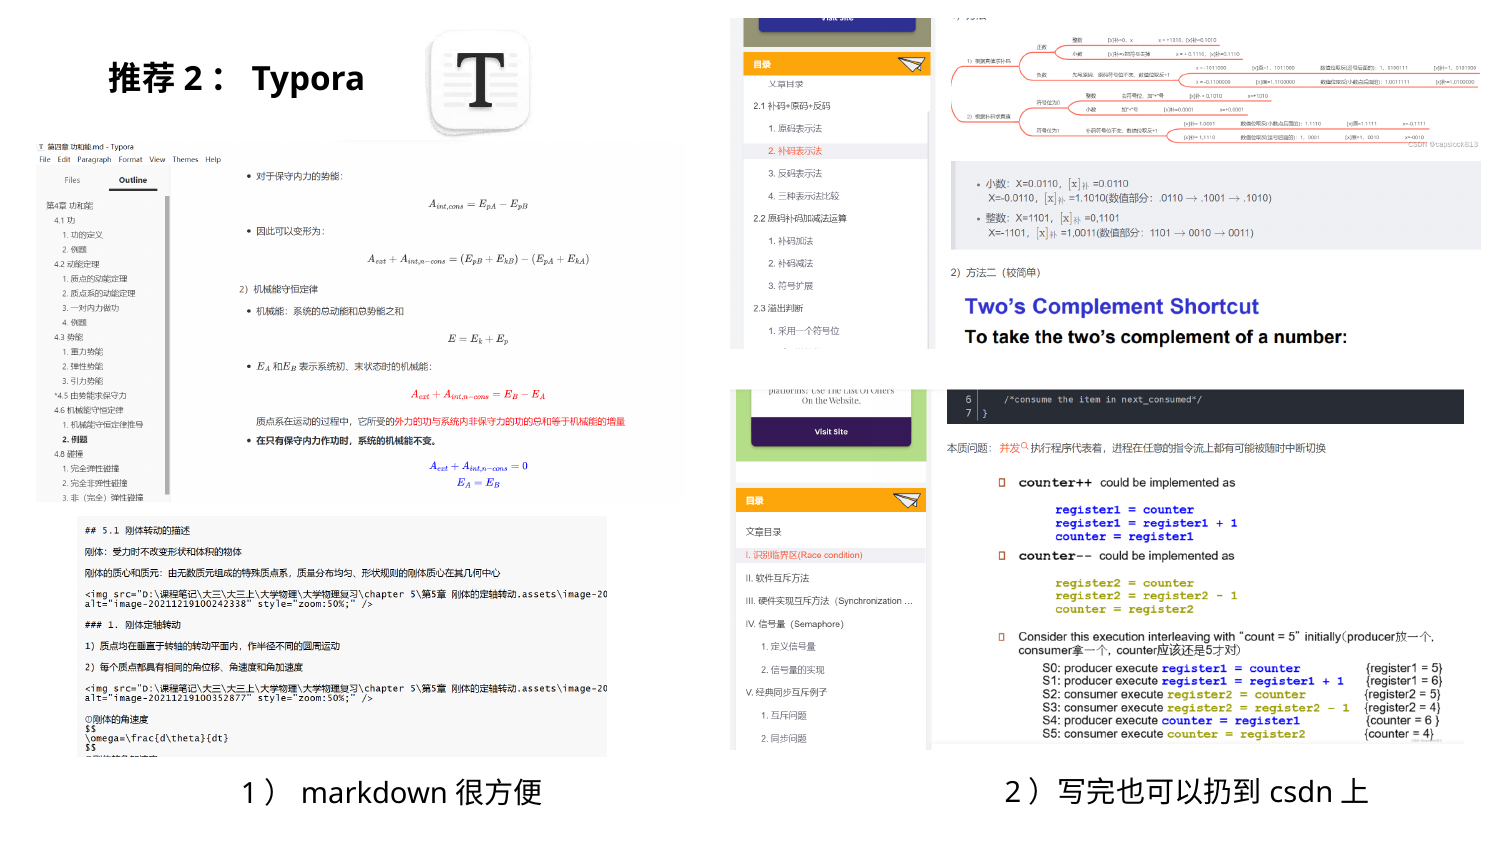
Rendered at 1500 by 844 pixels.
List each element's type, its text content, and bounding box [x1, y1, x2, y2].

picture [35, 17, 685, 502]
text_box 2）写完也可以扔到csdn上 [989, 765, 1390, 816]
picture [730, 388, 1464, 750]
text_box 推荐2：Typora [94, 49, 420, 105]
picture [730, 17, 1481, 349]
text_box 1）markdown很方便 [226, 767, 626, 817]
picture [77, 516, 607, 757]
